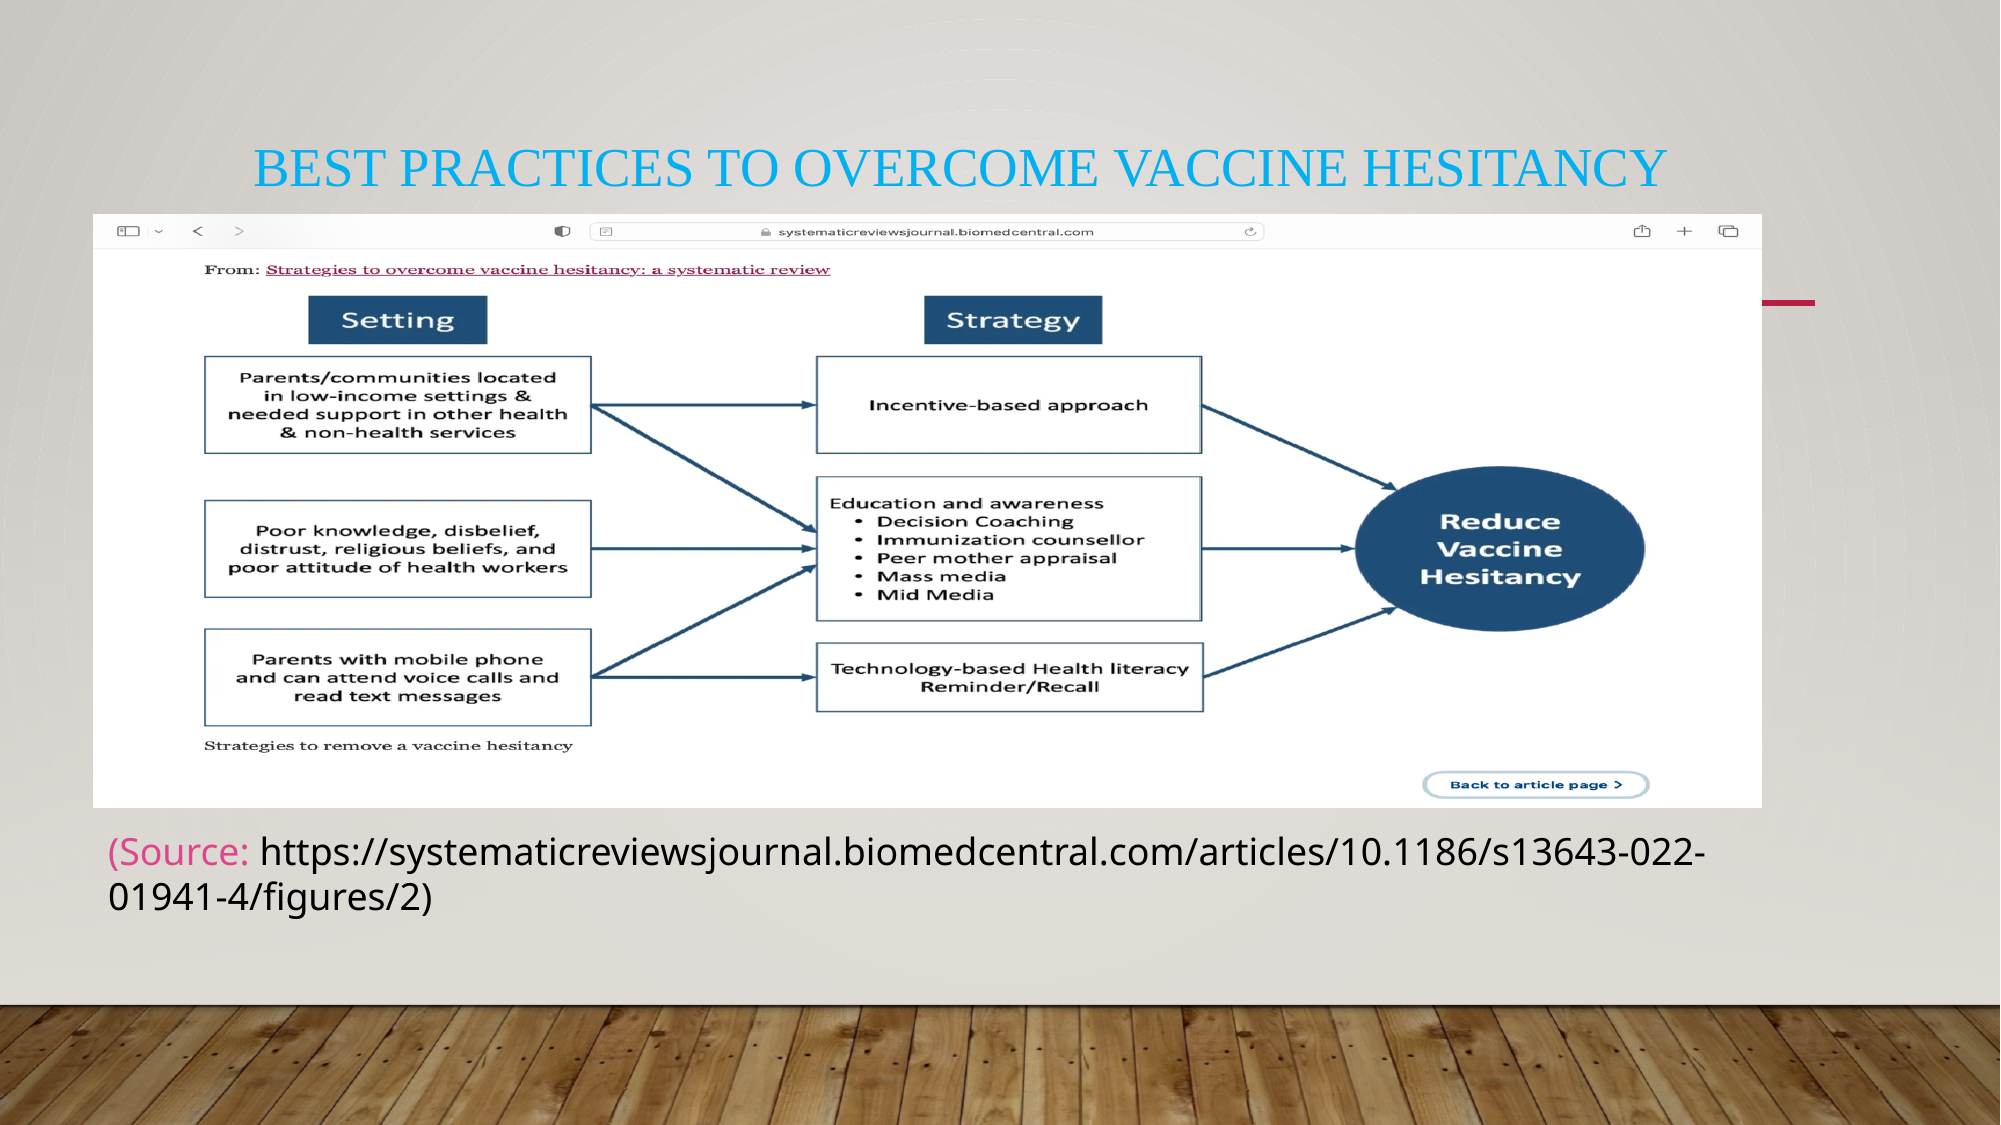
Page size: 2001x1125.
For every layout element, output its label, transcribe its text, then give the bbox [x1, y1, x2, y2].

title Best Practices to Overcome Vaccine Hesitancy [238, 131, 1814, 305]
picture [0, 1005, 2000, 1125]
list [93, 213, 1763, 808]
text_box (Source: https://systematicreviewsjournal.biomedcentral.com/articles/10.1186/s13643-022-01941-4/figures/2) [93, 820, 1814, 926]
